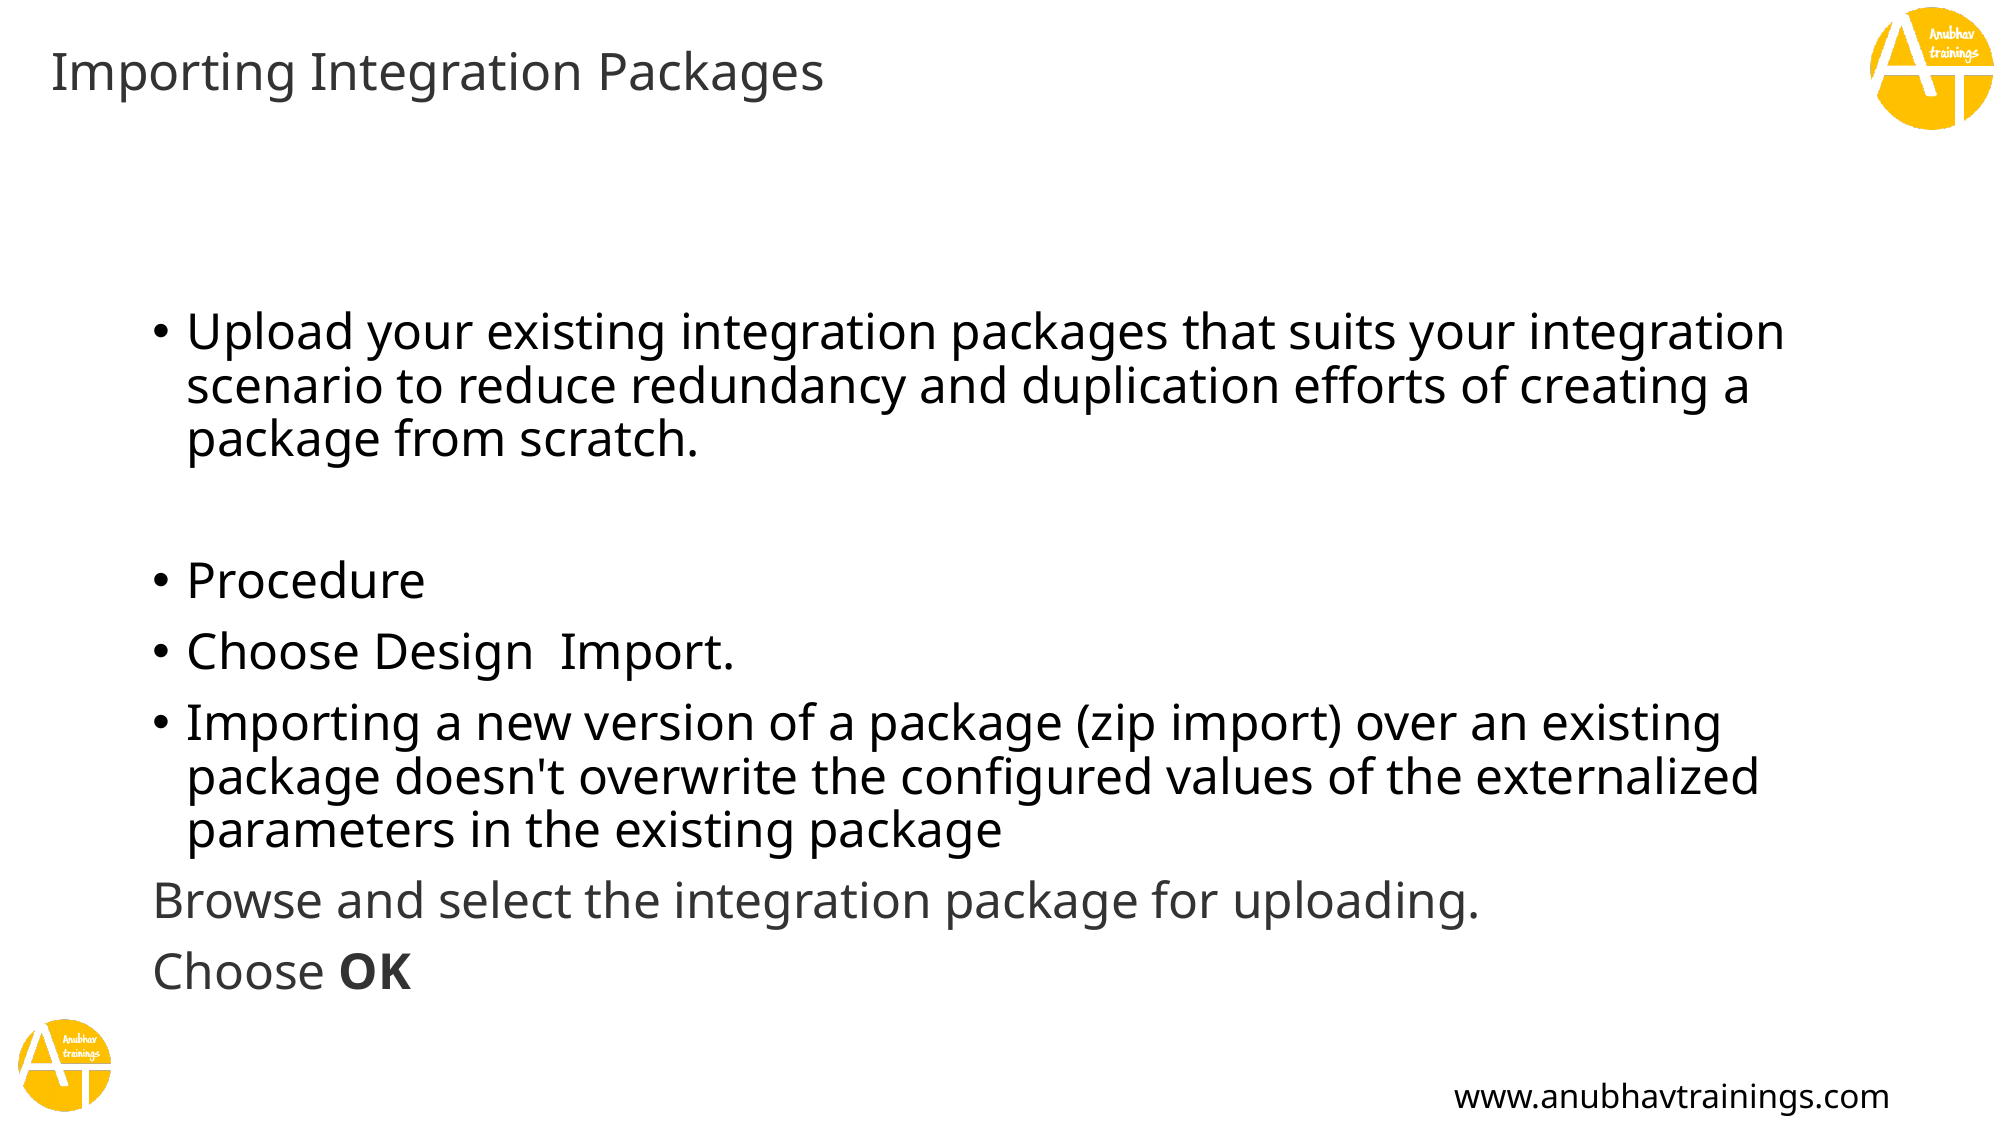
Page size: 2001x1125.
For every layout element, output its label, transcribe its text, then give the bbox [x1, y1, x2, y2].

title Importing Integration Packages [36, 37, 1762, 216]
picture [9, 1013, 116, 1119]
list Upload your existing integration packages that suits your integration scenario to reduce redundancy and duplication efforts of creating a package from scratch. Procedure Choose Design Import. Importing a new version of a package (zip import) over an existing package doesn't overwrite the configured values of the externalized parameters in the existing package Browse and select the integration package for uploading. Choose OK [137, 299, 1863, 1014]
picture [1858, 0, 2000, 140]
text_box www.anubhavtrainings.com [1439, 1067, 2000, 1123]
